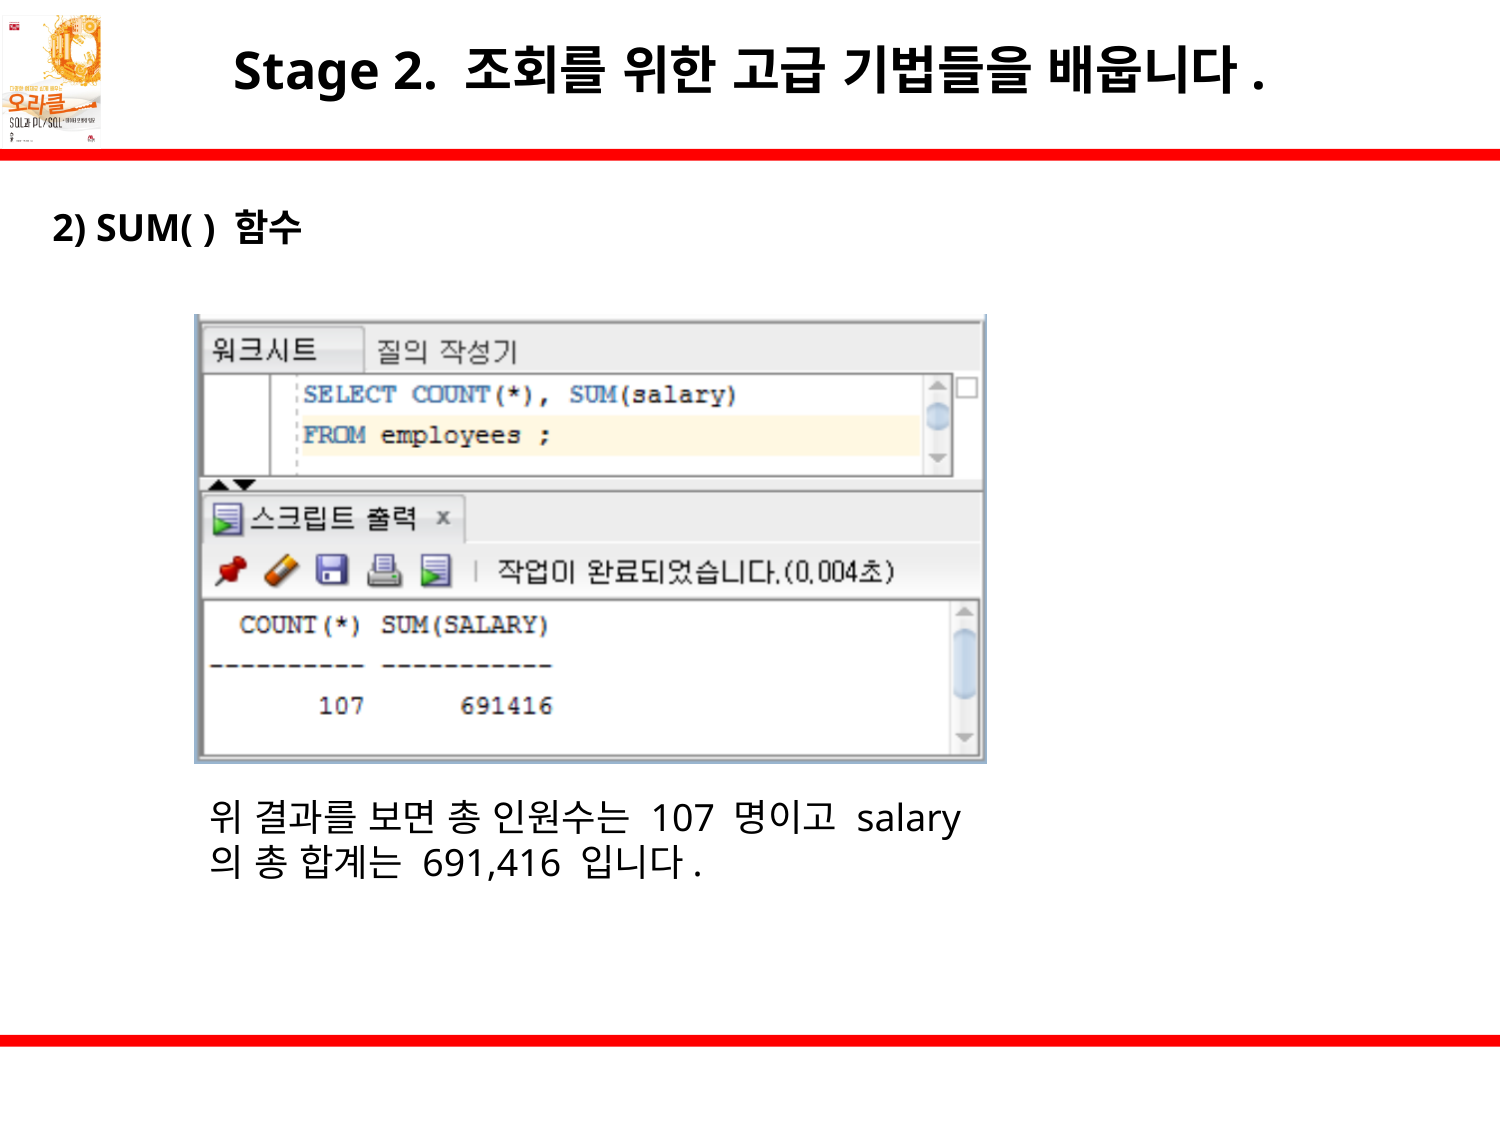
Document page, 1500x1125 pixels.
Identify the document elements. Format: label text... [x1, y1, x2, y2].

text_box [0, 147, 112, 163]
text_box [0, 1033, 1500, 1049]
picture [194, 314, 987, 764]
picture [1, 14, 101, 150]
text_box 위 결과를 보면 총 인원수는 107 명이고 salary 의 총 합계는 691,416 입니다. [194, 786, 987, 892]
title Stage 2. 조회를 위한 고급 기법들을 배웁니다. [112, 0, 1388, 190]
text_box [1388, 147, 1500, 163]
text_box 2) SUM( ) 함수 [37, 196, 330, 256]
